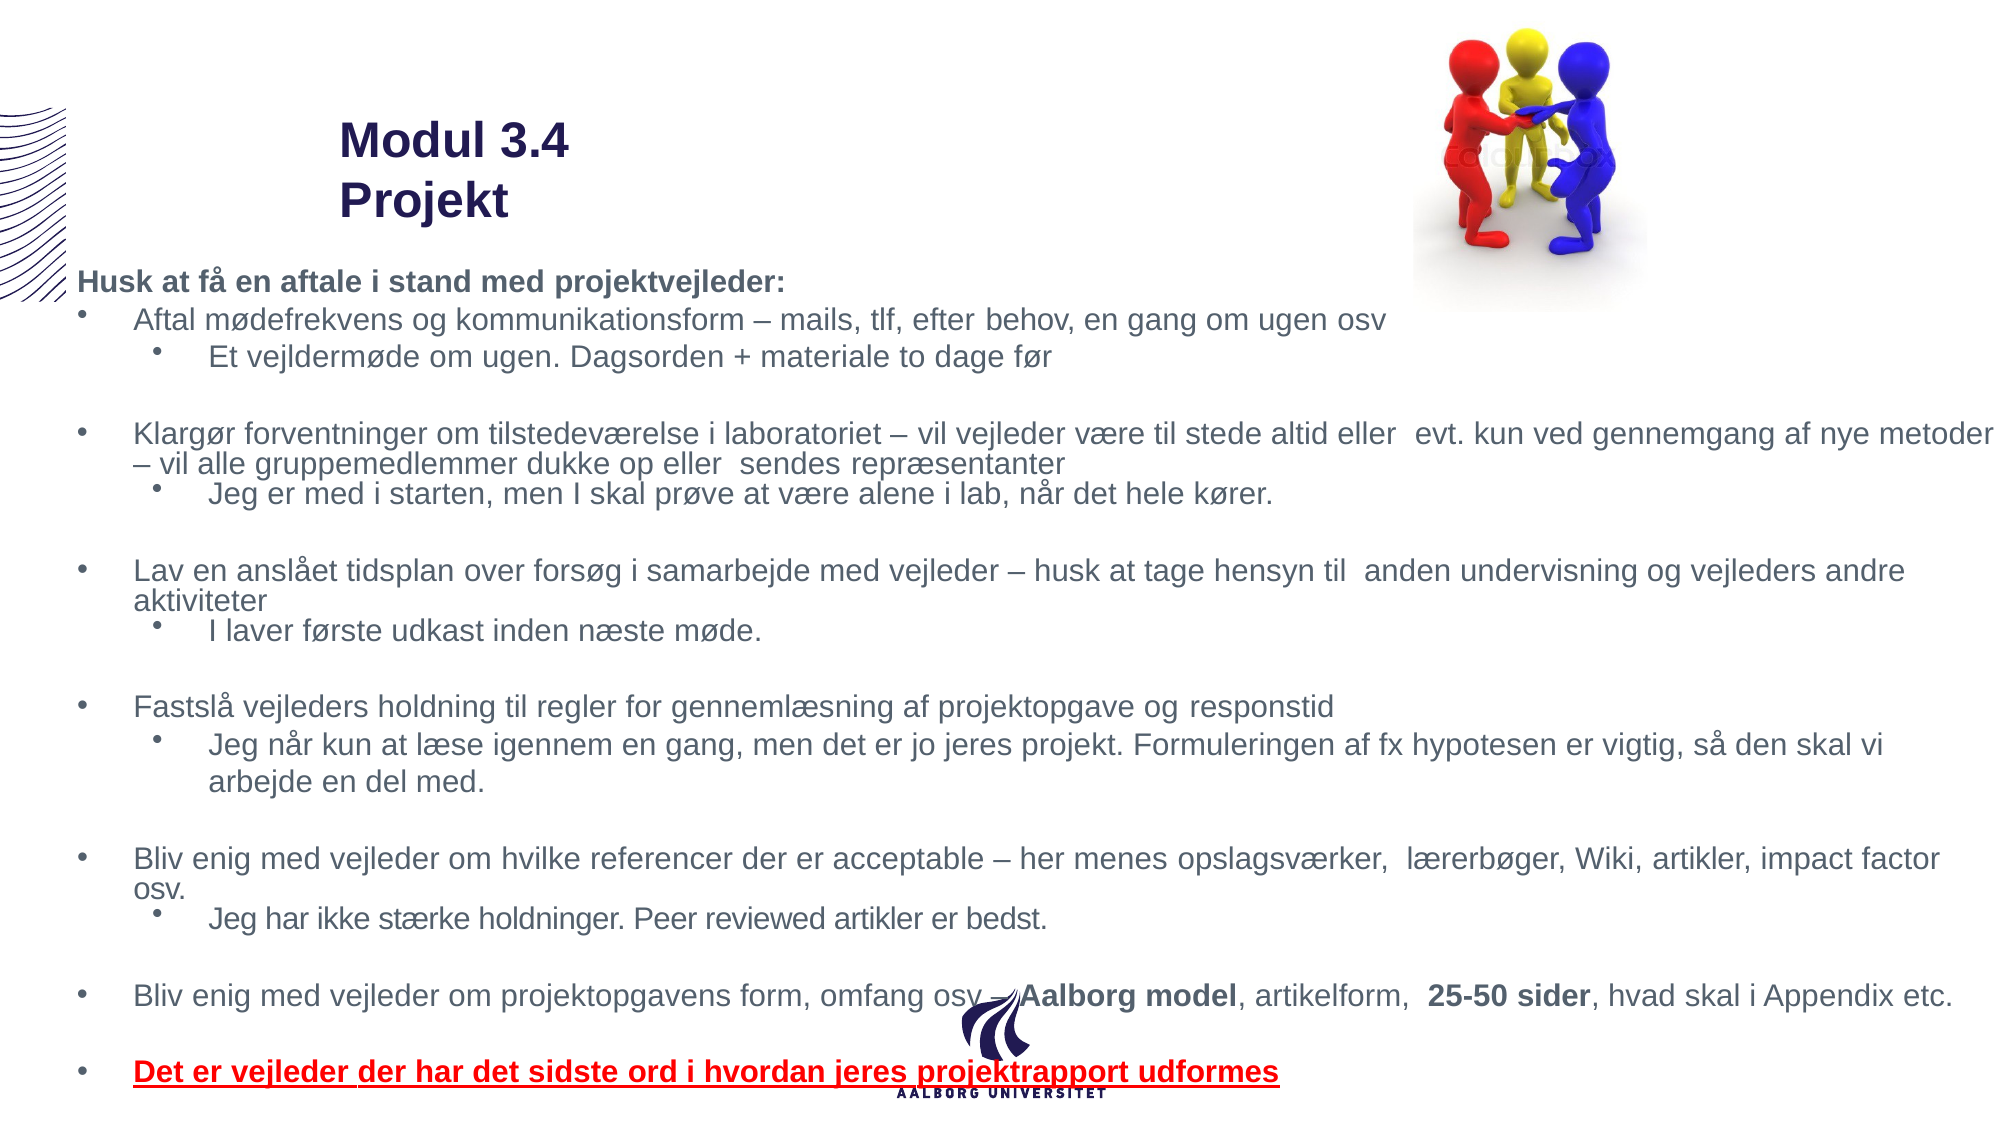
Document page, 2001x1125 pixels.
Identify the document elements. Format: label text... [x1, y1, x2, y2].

title Modul 3.4 Projekt [337, 105, 732, 296]
text_box Husk at få en aftale i stand med projektvejleder: Aftal mødefrekvens og kommunikationsform – mails, tlf, efter behov, en gang om ugen osv Et vejldermøde om ugen. Dagsorden + materiale to dage før Klargør forventninger om tilstedeværelse i laboratoriet – vil vejleder være til stede altid eller evt. kun ved gennemgang af nye metoder – vil alle gruppemedlemmer dukke op eller sendes repræsentanter Jeg er med i starten, men I skal prøve at være alene i lab, når det hele kører. Lav en anslået tidsplan over forsøg i samarbejde med vejleder – husk at tage hensyn til anden undervisning og vejleders andre aktiviteter I laver første udkast inden næste møde. Fastslå vejleders holdning til regler for gennemlæsning af projektopgave og responstid Jeg når kun at læse igennem en gang, men det er jo jeres projekt. Formuleringen af fx hypotesen er vigtig, så den skal vi arbejde en del med. Bliv enig med vejleder om hvilke referencer der er acceptable – her menes opslagsværker, lærerbøger, Wiki, artikler, impact factor osv. Jeg har ikke stærke holdninger. Peer reviewed artikler er bedst. Bliv enig med vejleder om projektopgavens form, omfang osv – Aalborg model, artikelform, 25-50 sider, hvad skal i Appendix etc. Det er vejleder der har det sidste ord i hvordan jeres projektrapport udformes [75, 259, 2000, 1090]
text_box [1413, 0, 1648, 312]
